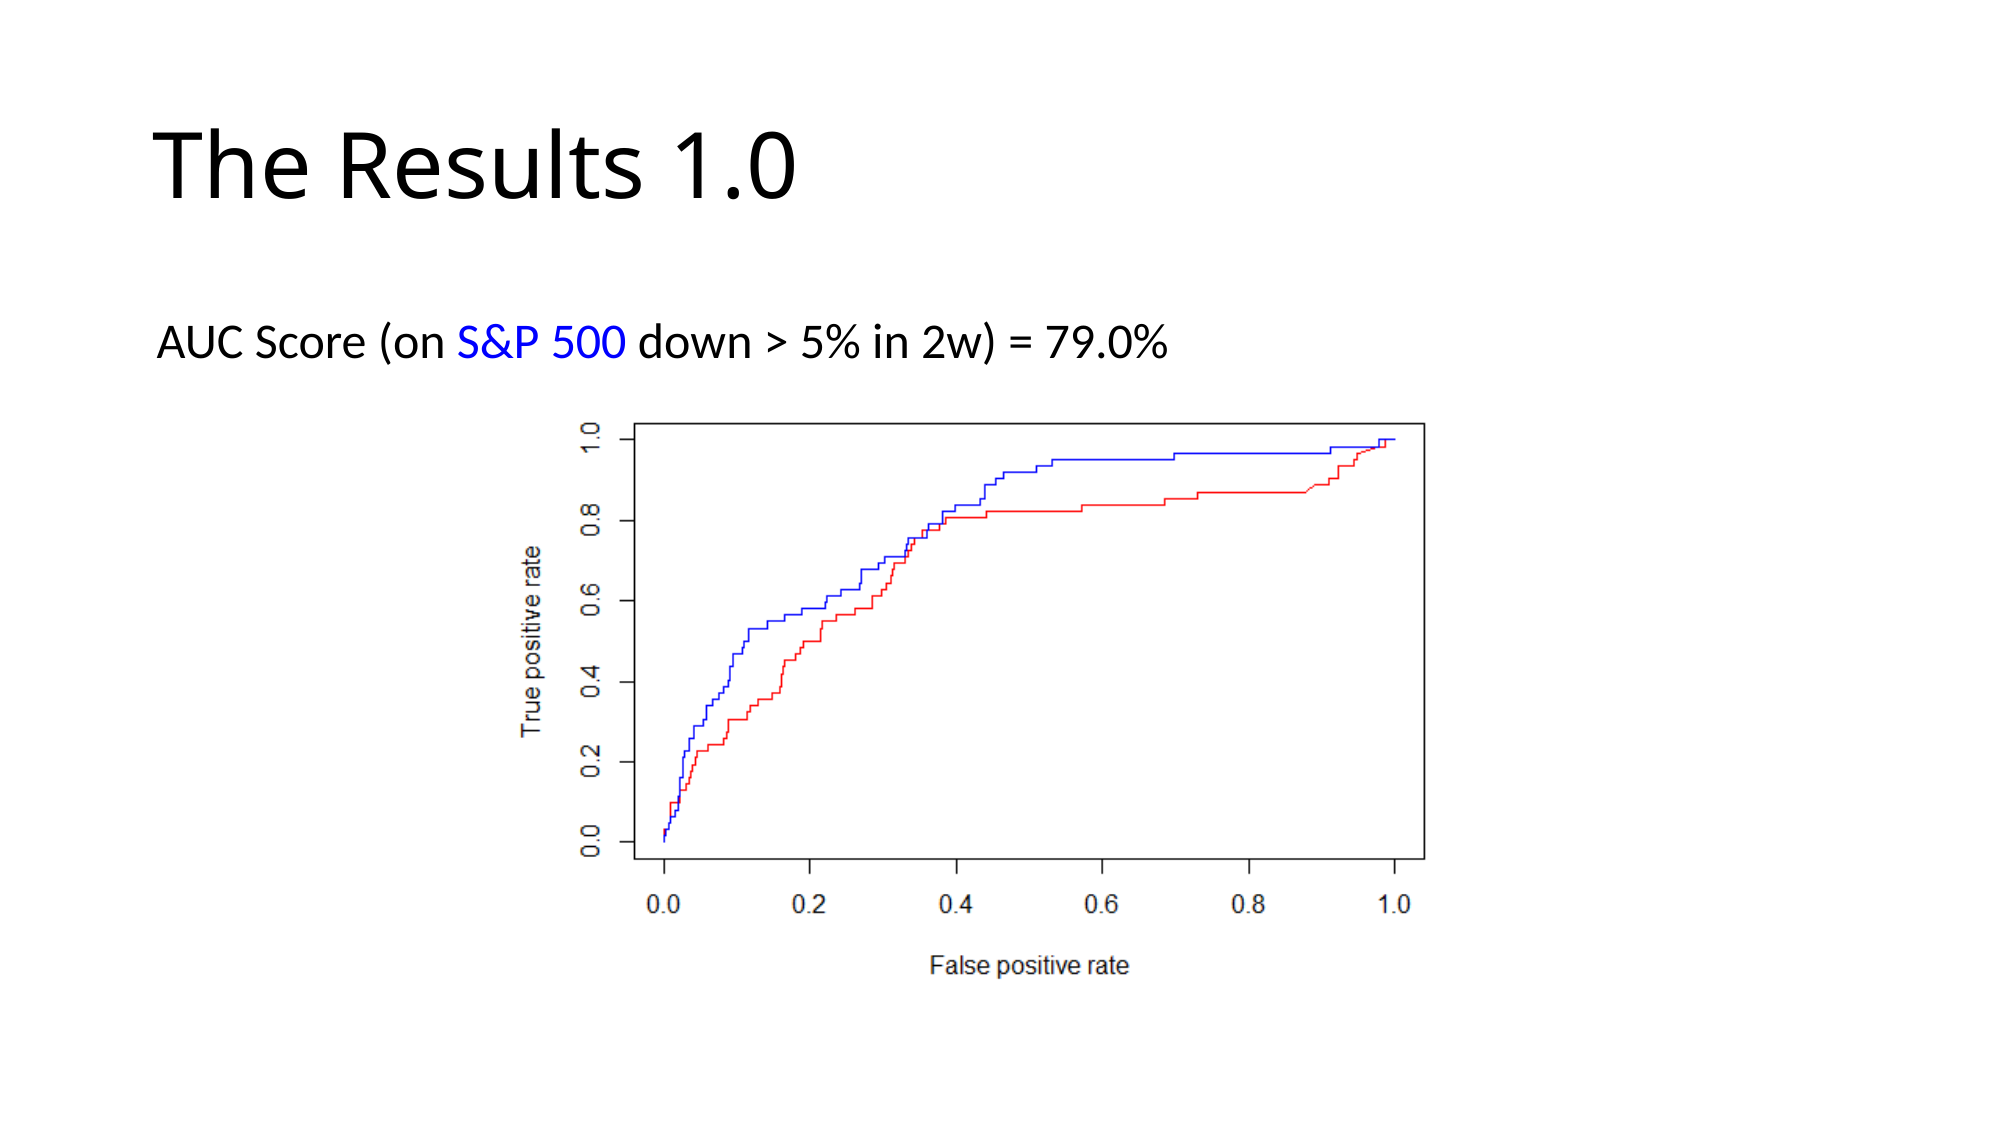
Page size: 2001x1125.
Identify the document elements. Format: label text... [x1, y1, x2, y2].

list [512, 301, 1488, 1012]
text_box AUC Score (on S&P 500 down > 5% in 2w) = 79.0% [142, 301, 512, 377]
title The Results 1.0 [137, 59, 1863, 278]
